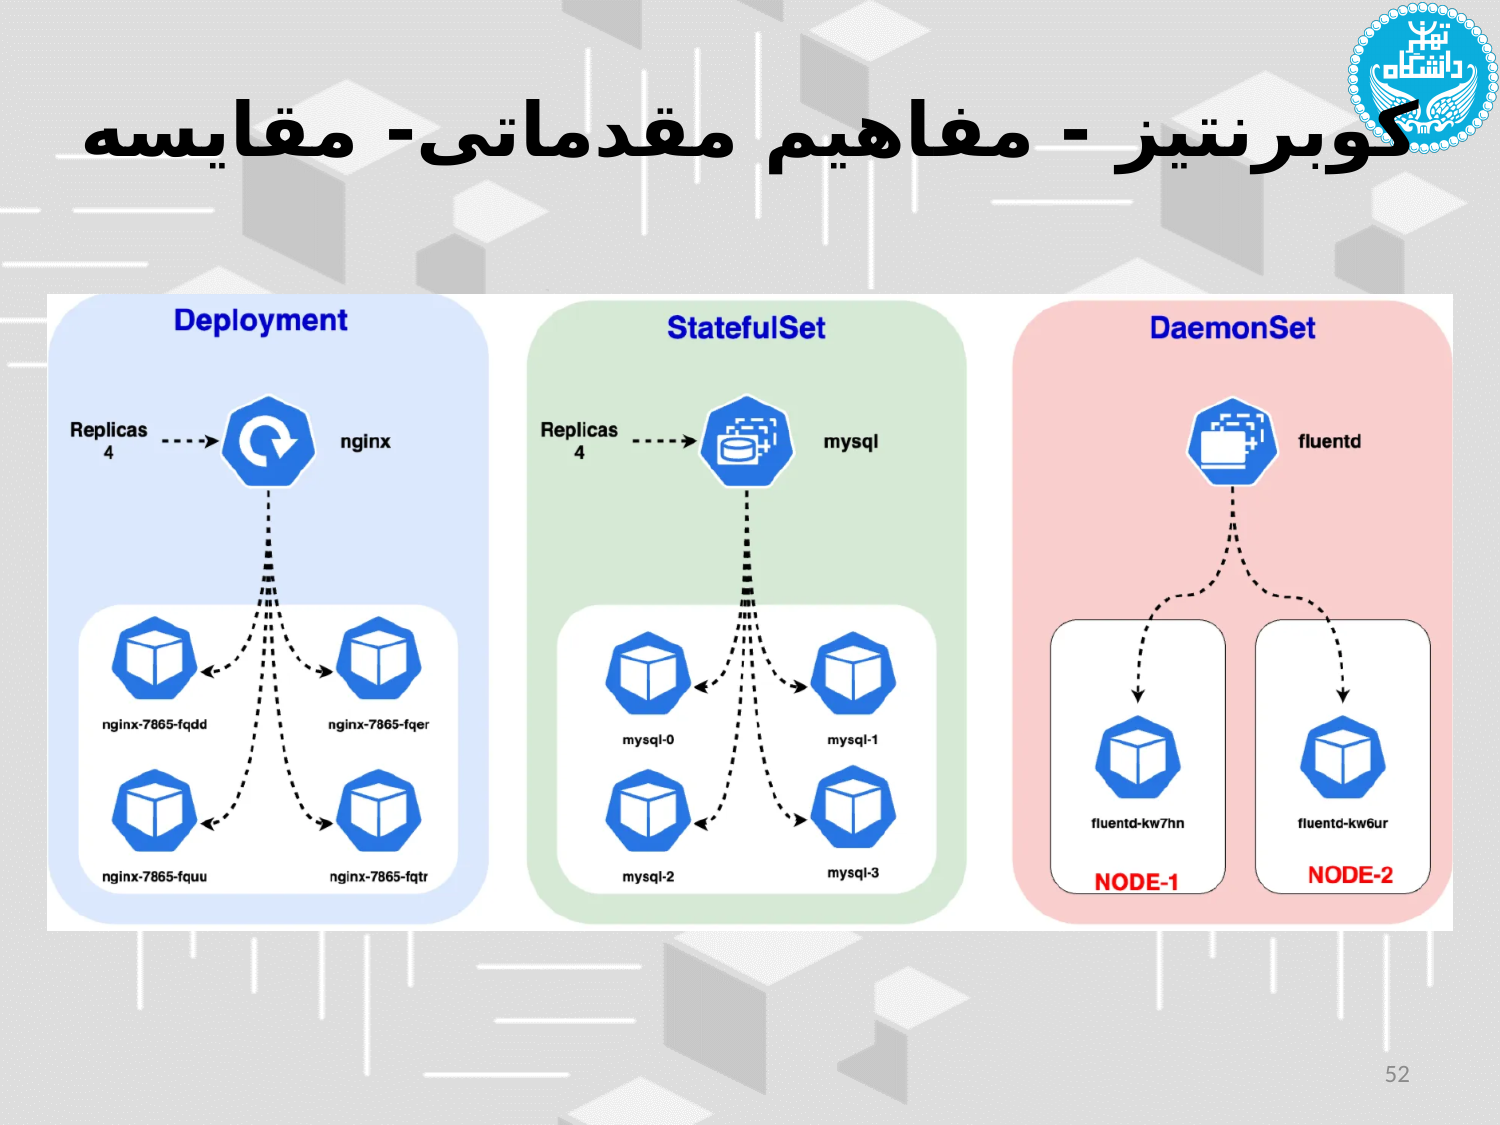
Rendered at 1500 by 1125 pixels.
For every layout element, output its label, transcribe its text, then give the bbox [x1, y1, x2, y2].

picture [0, 0, 1500, 1125]
slide_number 52 [1074, 1042, 1425, 1103]
title کوبرنتیز - مفاهیم مقدماتی- مقایسه [56, 32, 1443, 221]
